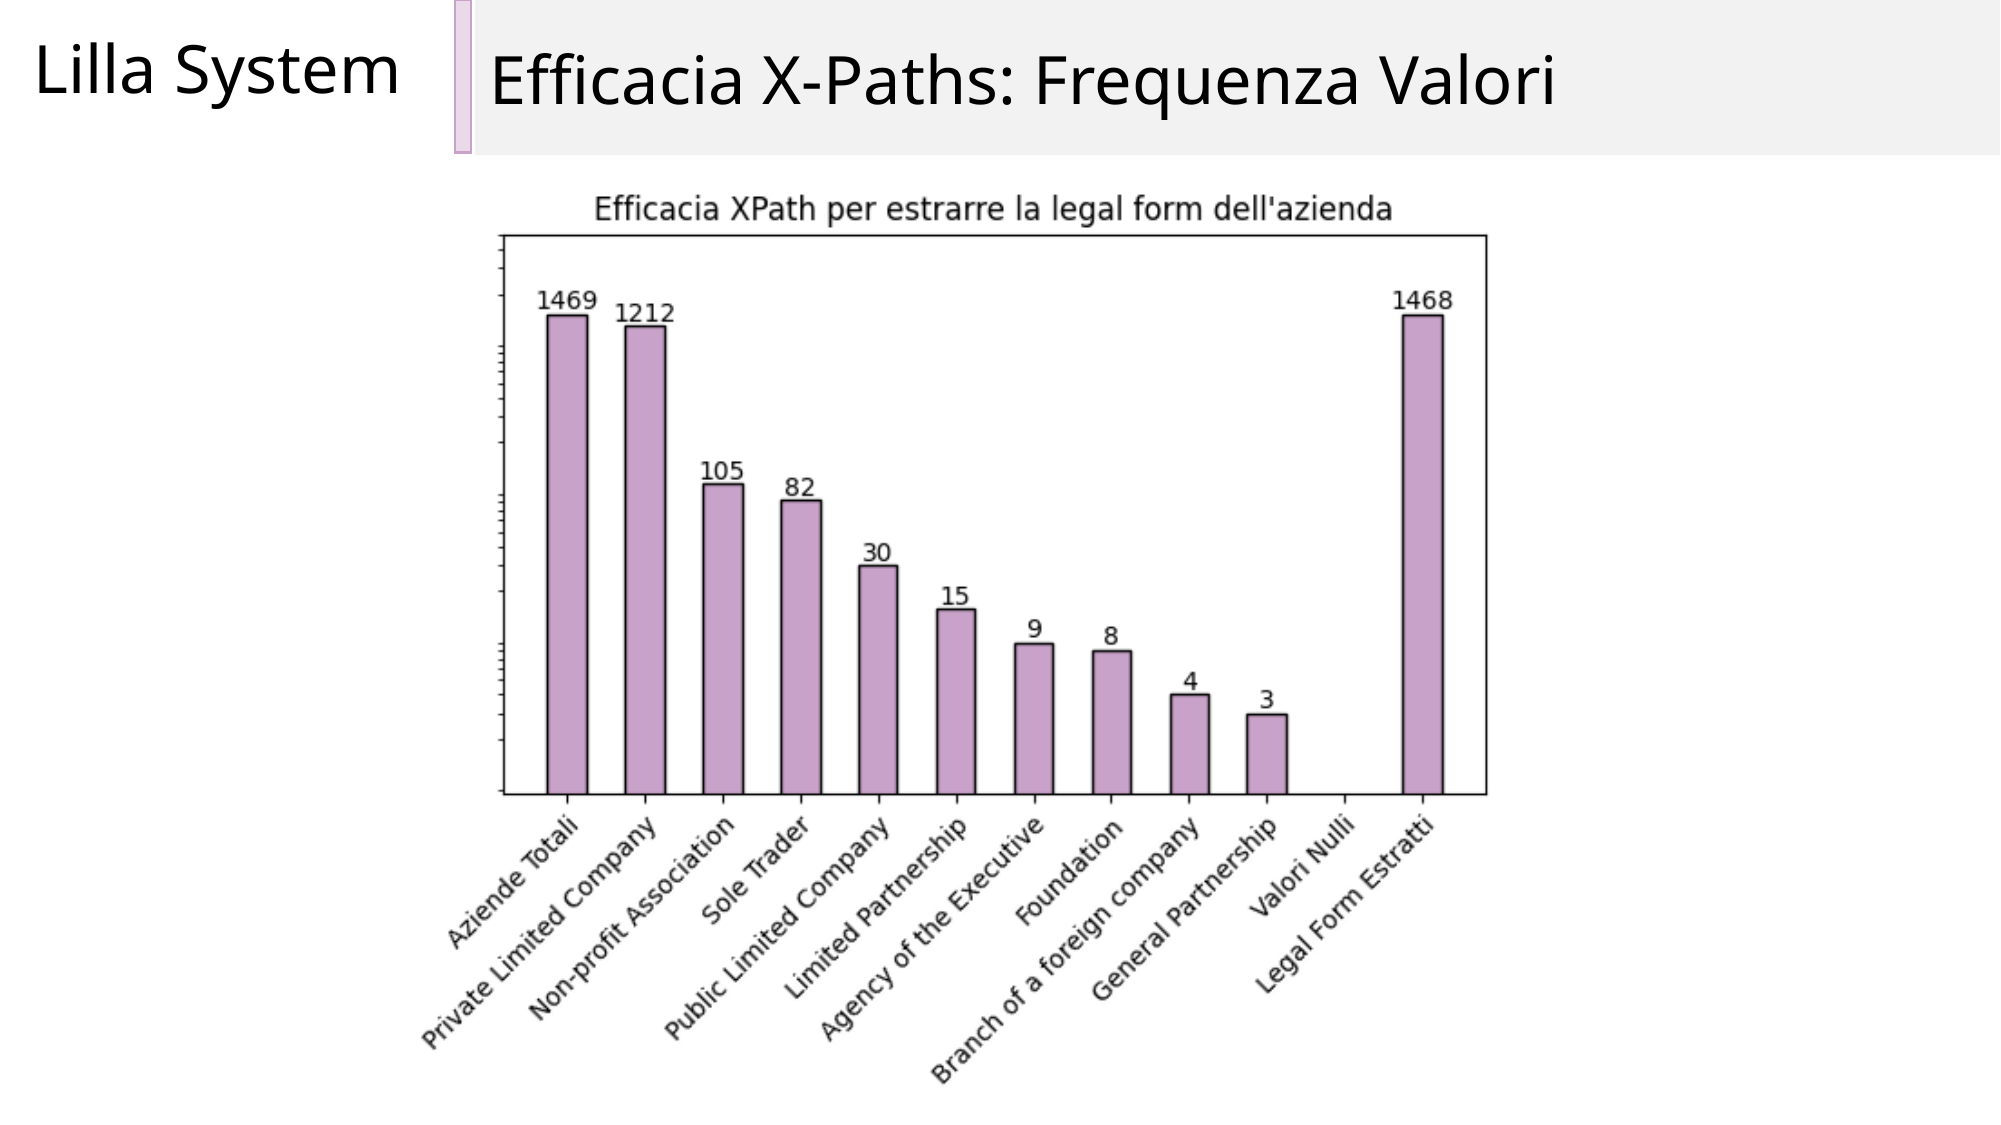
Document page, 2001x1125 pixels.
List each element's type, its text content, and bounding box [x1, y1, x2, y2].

text_box [454, 0, 472, 154]
text_box Efficacia X-Paths: Frequenza Valori [474, 0, 2000, 156]
picture [402, 177, 1504, 1106]
text_box Lilla System [18, 19, 469, 115]
